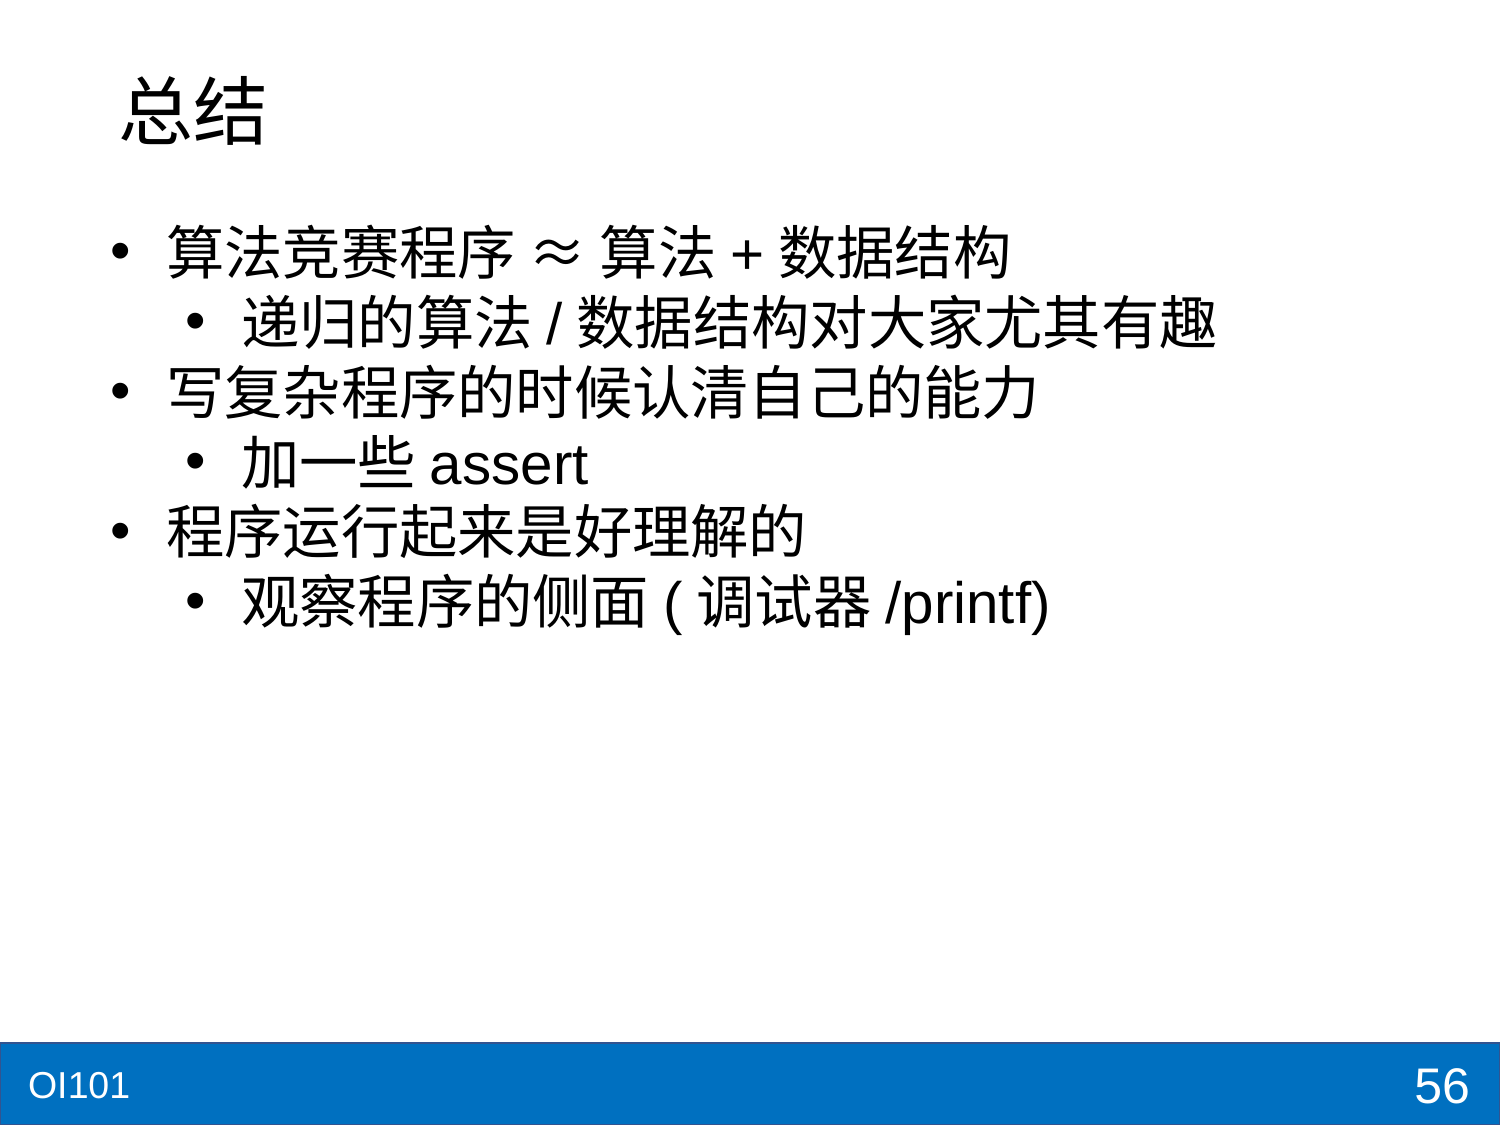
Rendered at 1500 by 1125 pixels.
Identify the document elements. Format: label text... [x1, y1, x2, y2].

slide_number 56 [1147, 1054, 1485, 1114]
title 总结 [103, 59, 1397, 171]
text_box 算法竞赛程序 ≈ 算法+数据结构 递归的算法/数据结构对大家尤其有趣 写复杂程序的时候认清自己的能力 加一些assert 程序运行起来是好理解的 观察程序的侧面(调试器/printf) [95, 208, 1233, 643]
